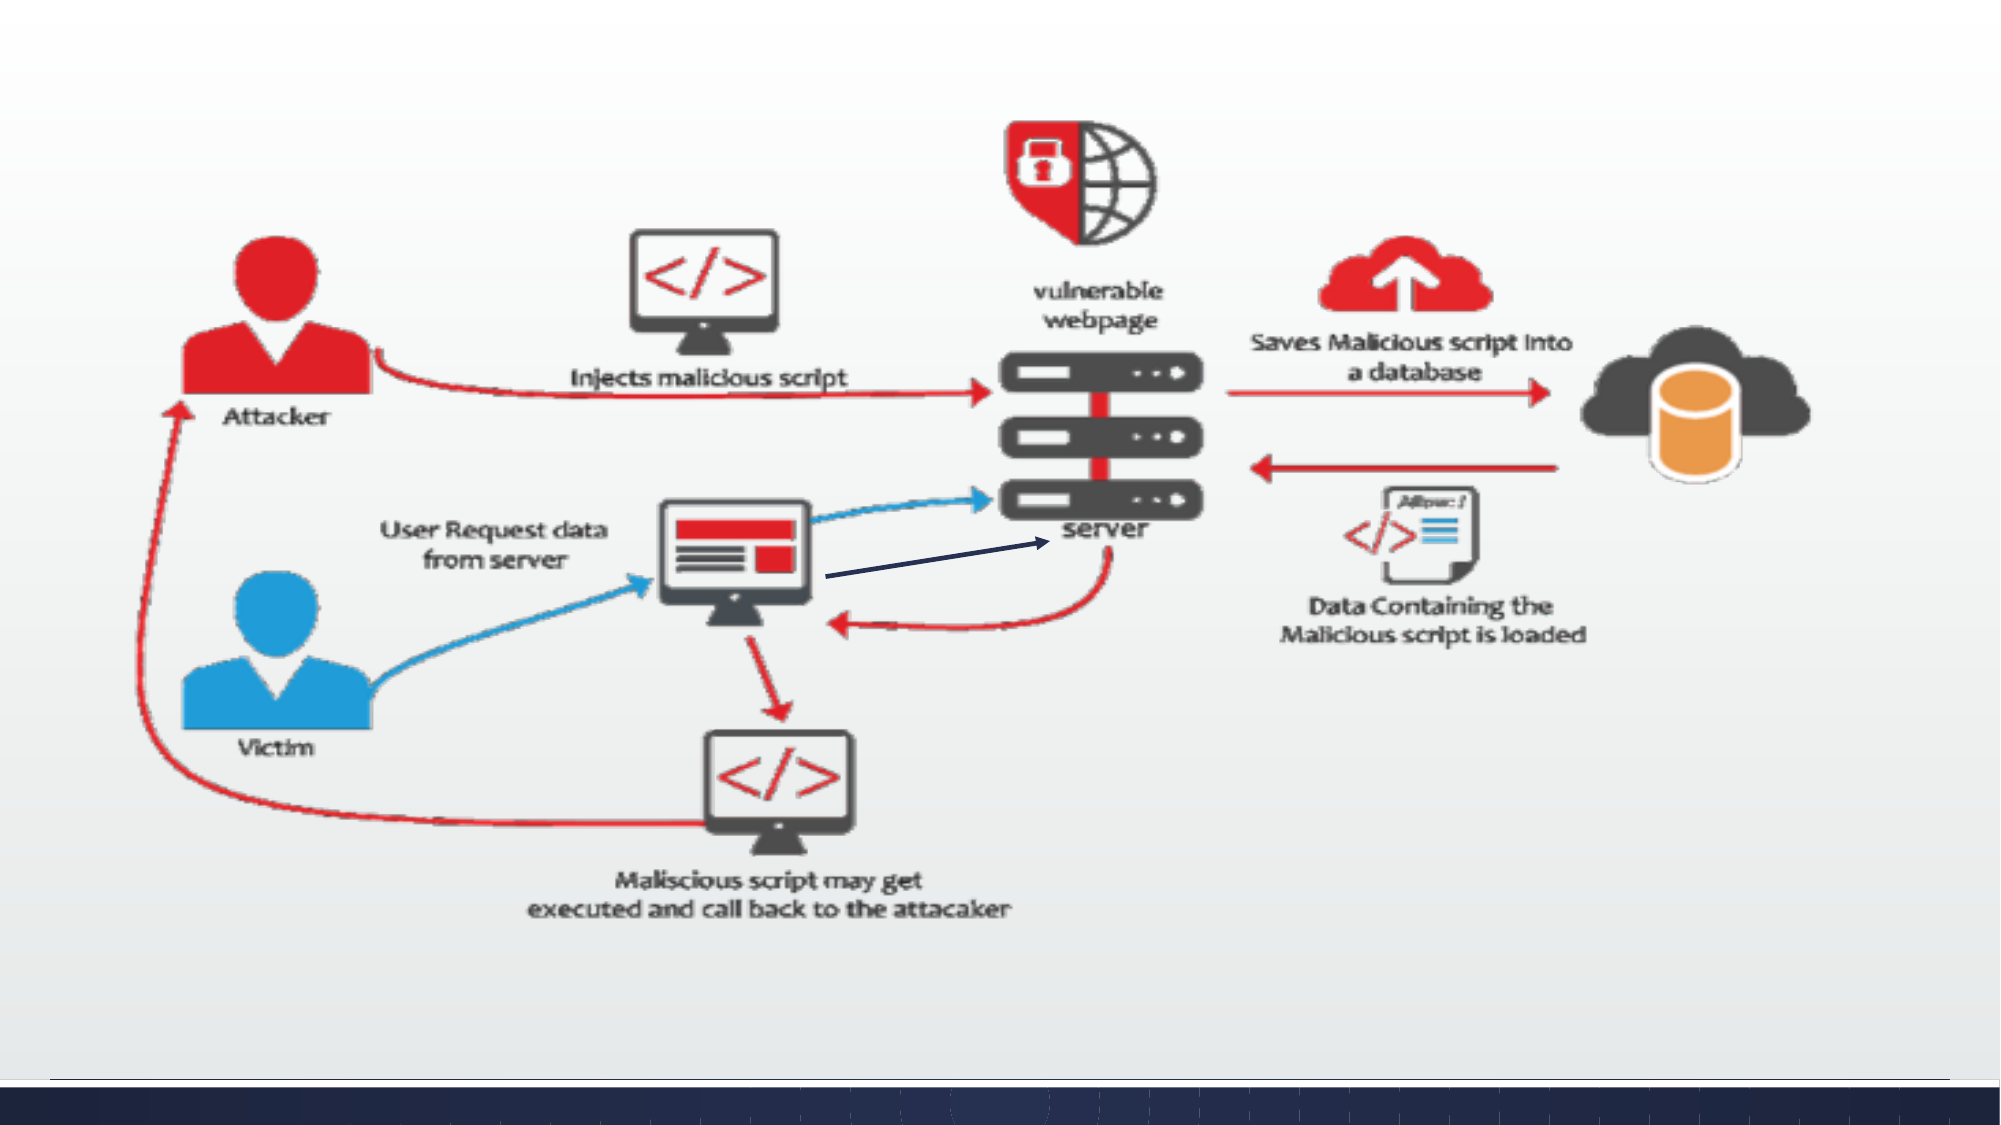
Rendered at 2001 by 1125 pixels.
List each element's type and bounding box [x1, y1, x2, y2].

text_box [825, 541, 1050, 577]
picture [10, 0, 1934, 1061]
